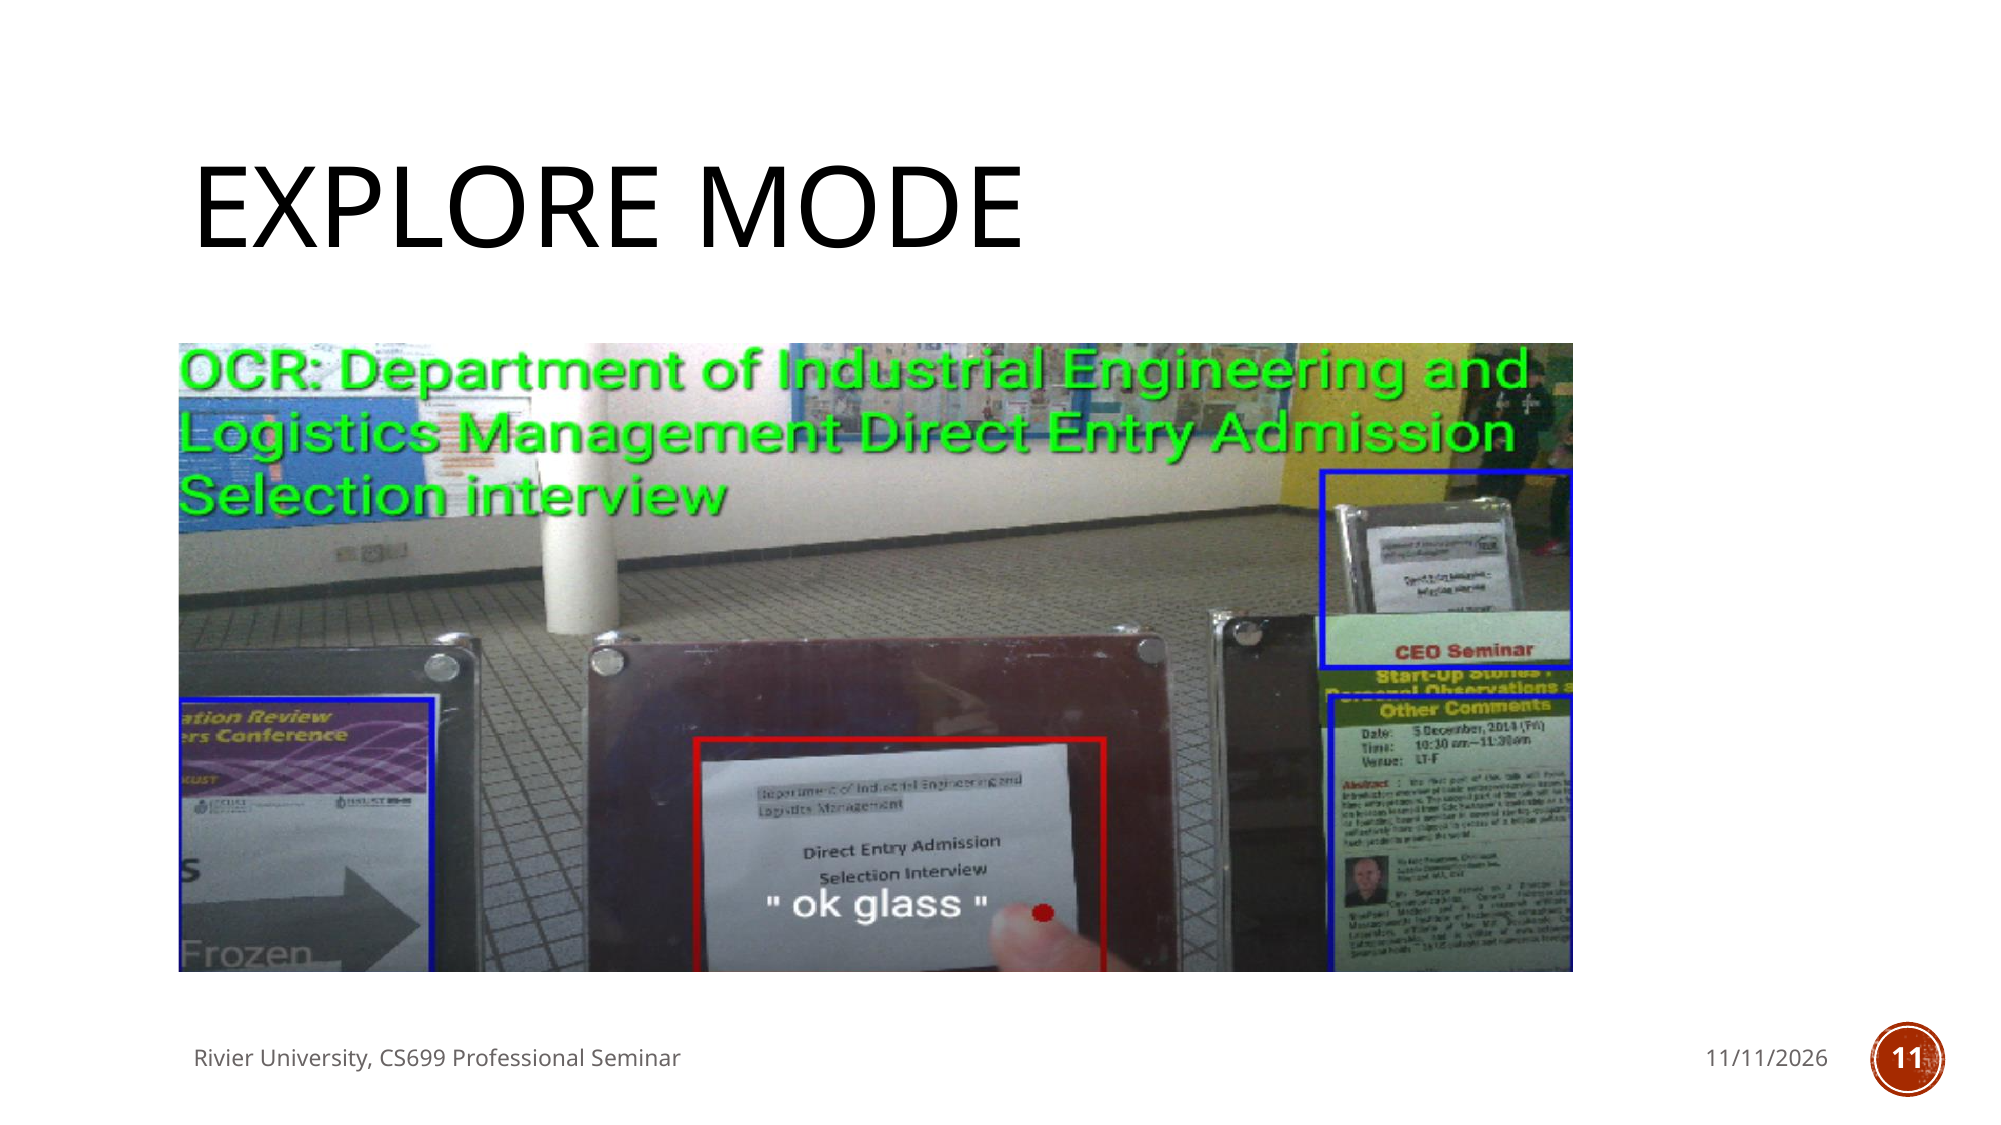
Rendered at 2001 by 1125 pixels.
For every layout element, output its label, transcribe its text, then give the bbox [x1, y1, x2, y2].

slide_number 11 [1855, 1028, 1961, 1089]
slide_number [1306, 1028, 1844, 1089]
footer Rivier University, CS699 Professional Seminar [178, 1028, 1217, 1089]
title Explore mode [175, 79, 1826, 344]
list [179, 344, 1572, 971]
